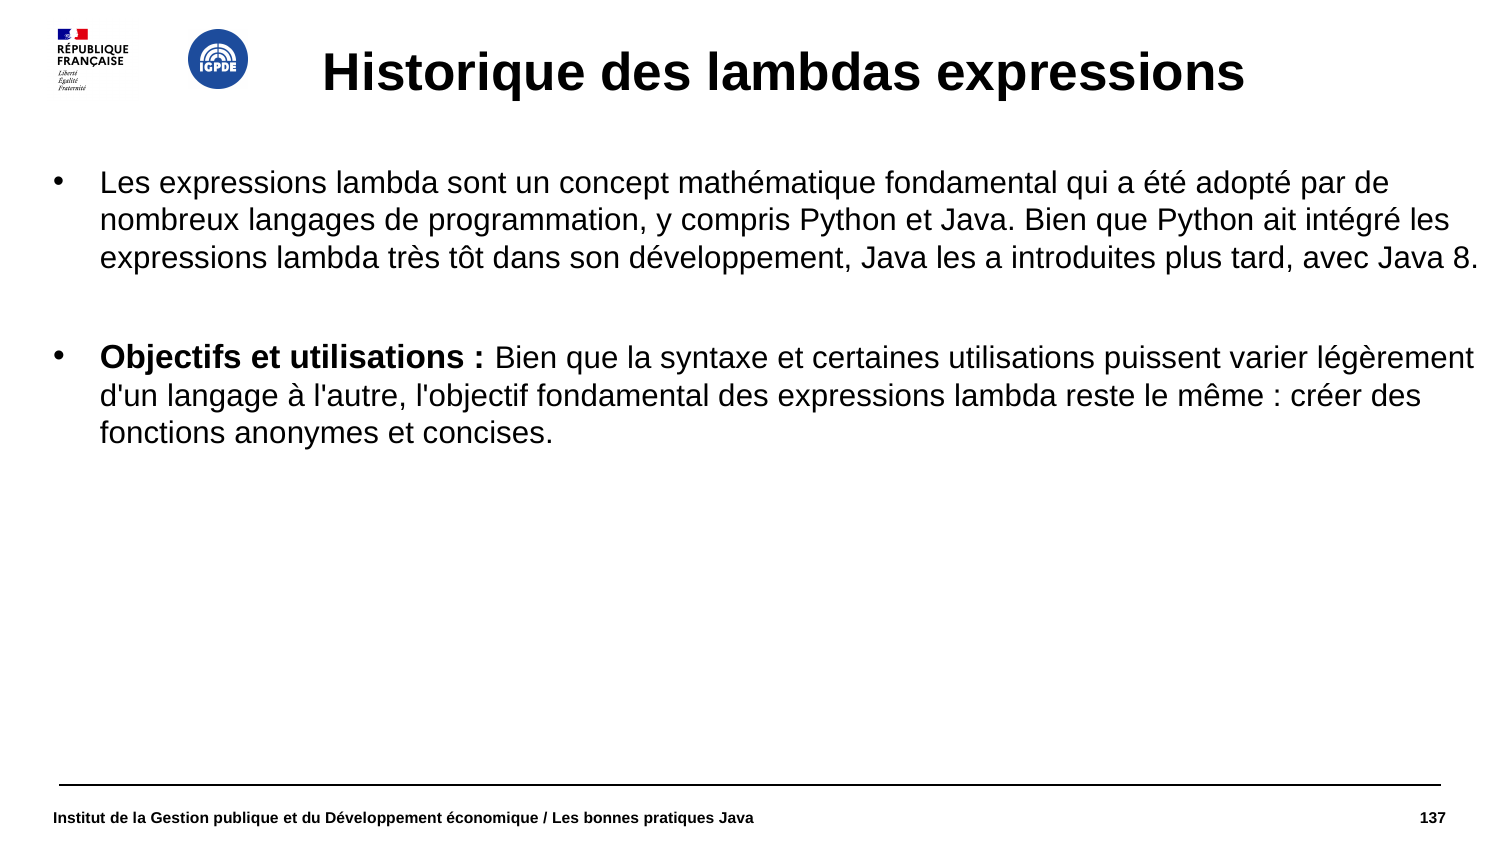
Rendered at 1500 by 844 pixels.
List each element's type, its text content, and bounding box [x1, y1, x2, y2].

slide_number 137 [1224, 787, 1447, 844]
title Historique des lambdas expressions [322, 44, 1282, 116]
picture [188, 29, 248, 89]
footer Institut de la Gestion publique et du Développement économique / Les bonnes pratiques Java [53, 787, 780, 844]
picture [47, 18, 139, 101]
list Les expressions lambda sont un concept mathématique fondamental qui a été adopté par de nombreux langages de programmation, y compris Python et Java. Bien que Python ait intégré les expressions lambda très tôt dans son développement, Java les a introduites plus tard, avec Java 8. Objectifs et utilisations : Bien que la syntaxe et certaines utilisations puissent varier légèrement d'un langage à l'autre, l'objectif fondamental des expressions lambda reste le même : créer des fonctions anonymes et concises. [53, 161, 1495, 789]
